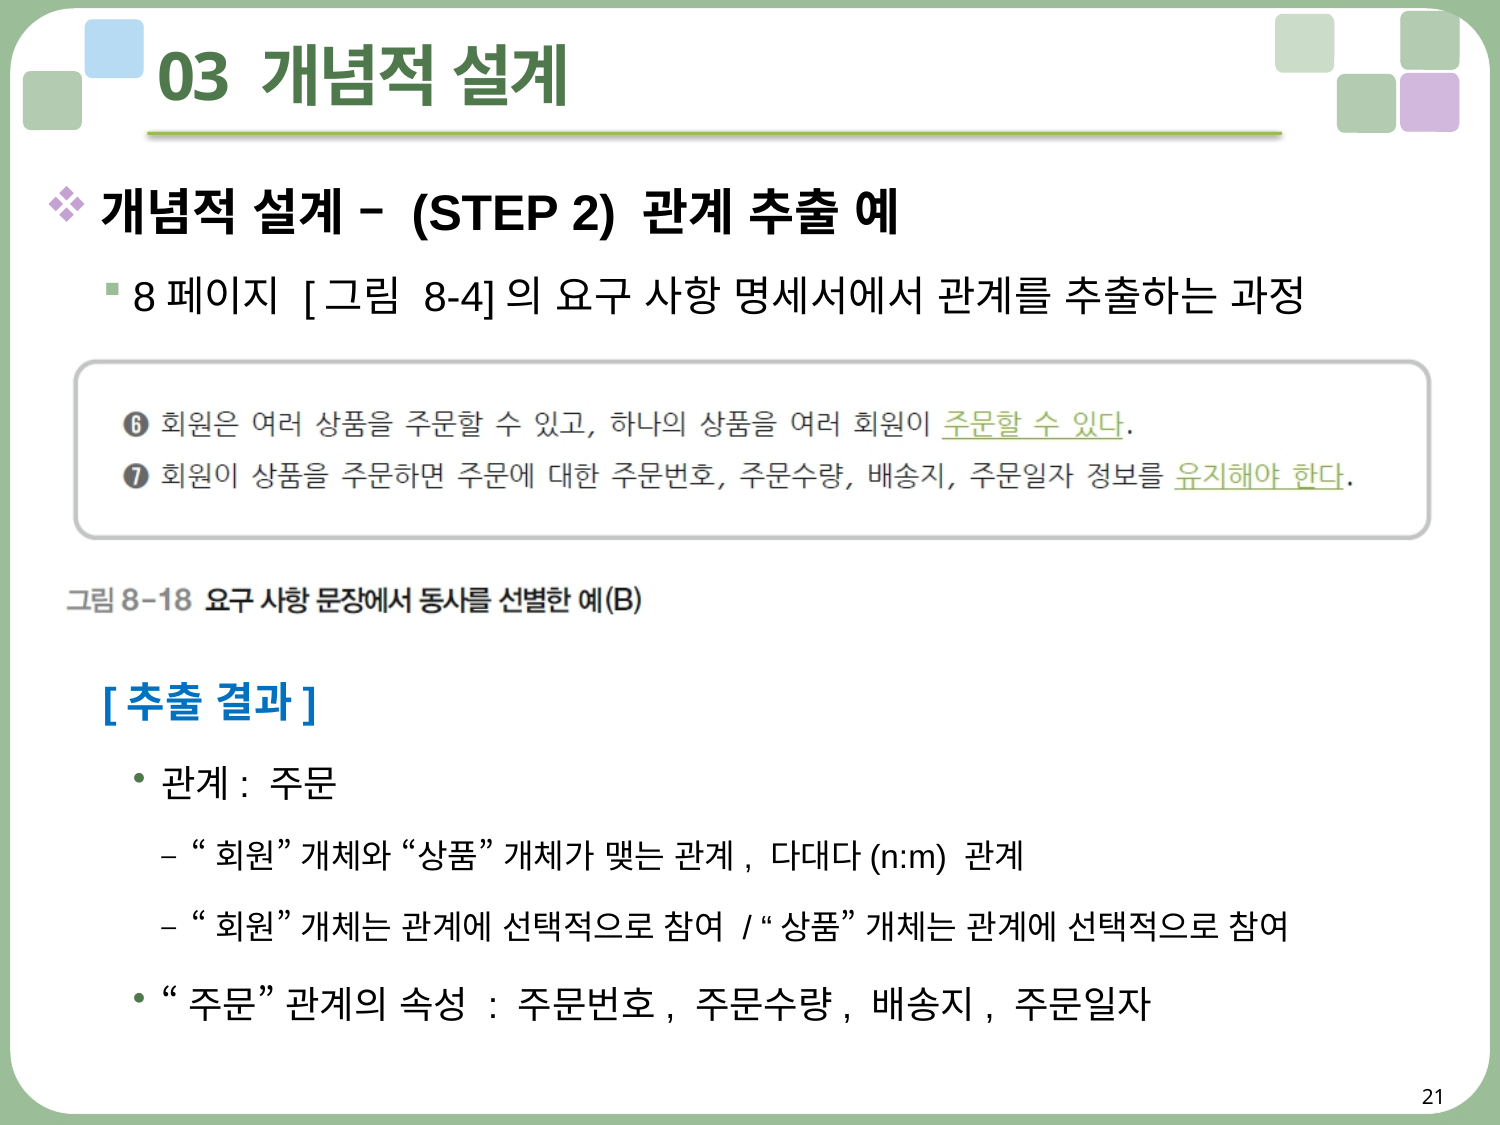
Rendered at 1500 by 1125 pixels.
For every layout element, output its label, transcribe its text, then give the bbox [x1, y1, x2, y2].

picture [60, 340, 1445, 630]
text_box 개념적 설계 – (STEP 2) 관계 추출 예 8페이지 [그림 8-4]의 요구 사항 명세서에서 관계를 추출하는 과정 [추출 결과] 관계: 주문 “회원” 개체와 “상품” 개체가 맺는 관계, 다대다(n:m) 관계 “회원” 개체는 관계에 선택적으로 참여 / “상품” 개체는 관계에 선택적으로 참여 “주문” 관계의 속성 : 주문번호, 주문수량, 배송지, 주문일자 [29, 172, 1500, 1102]
picture [0, 0, 1500, 1125]
title 03 개념적 설계 [142, 25, 1459, 123]
